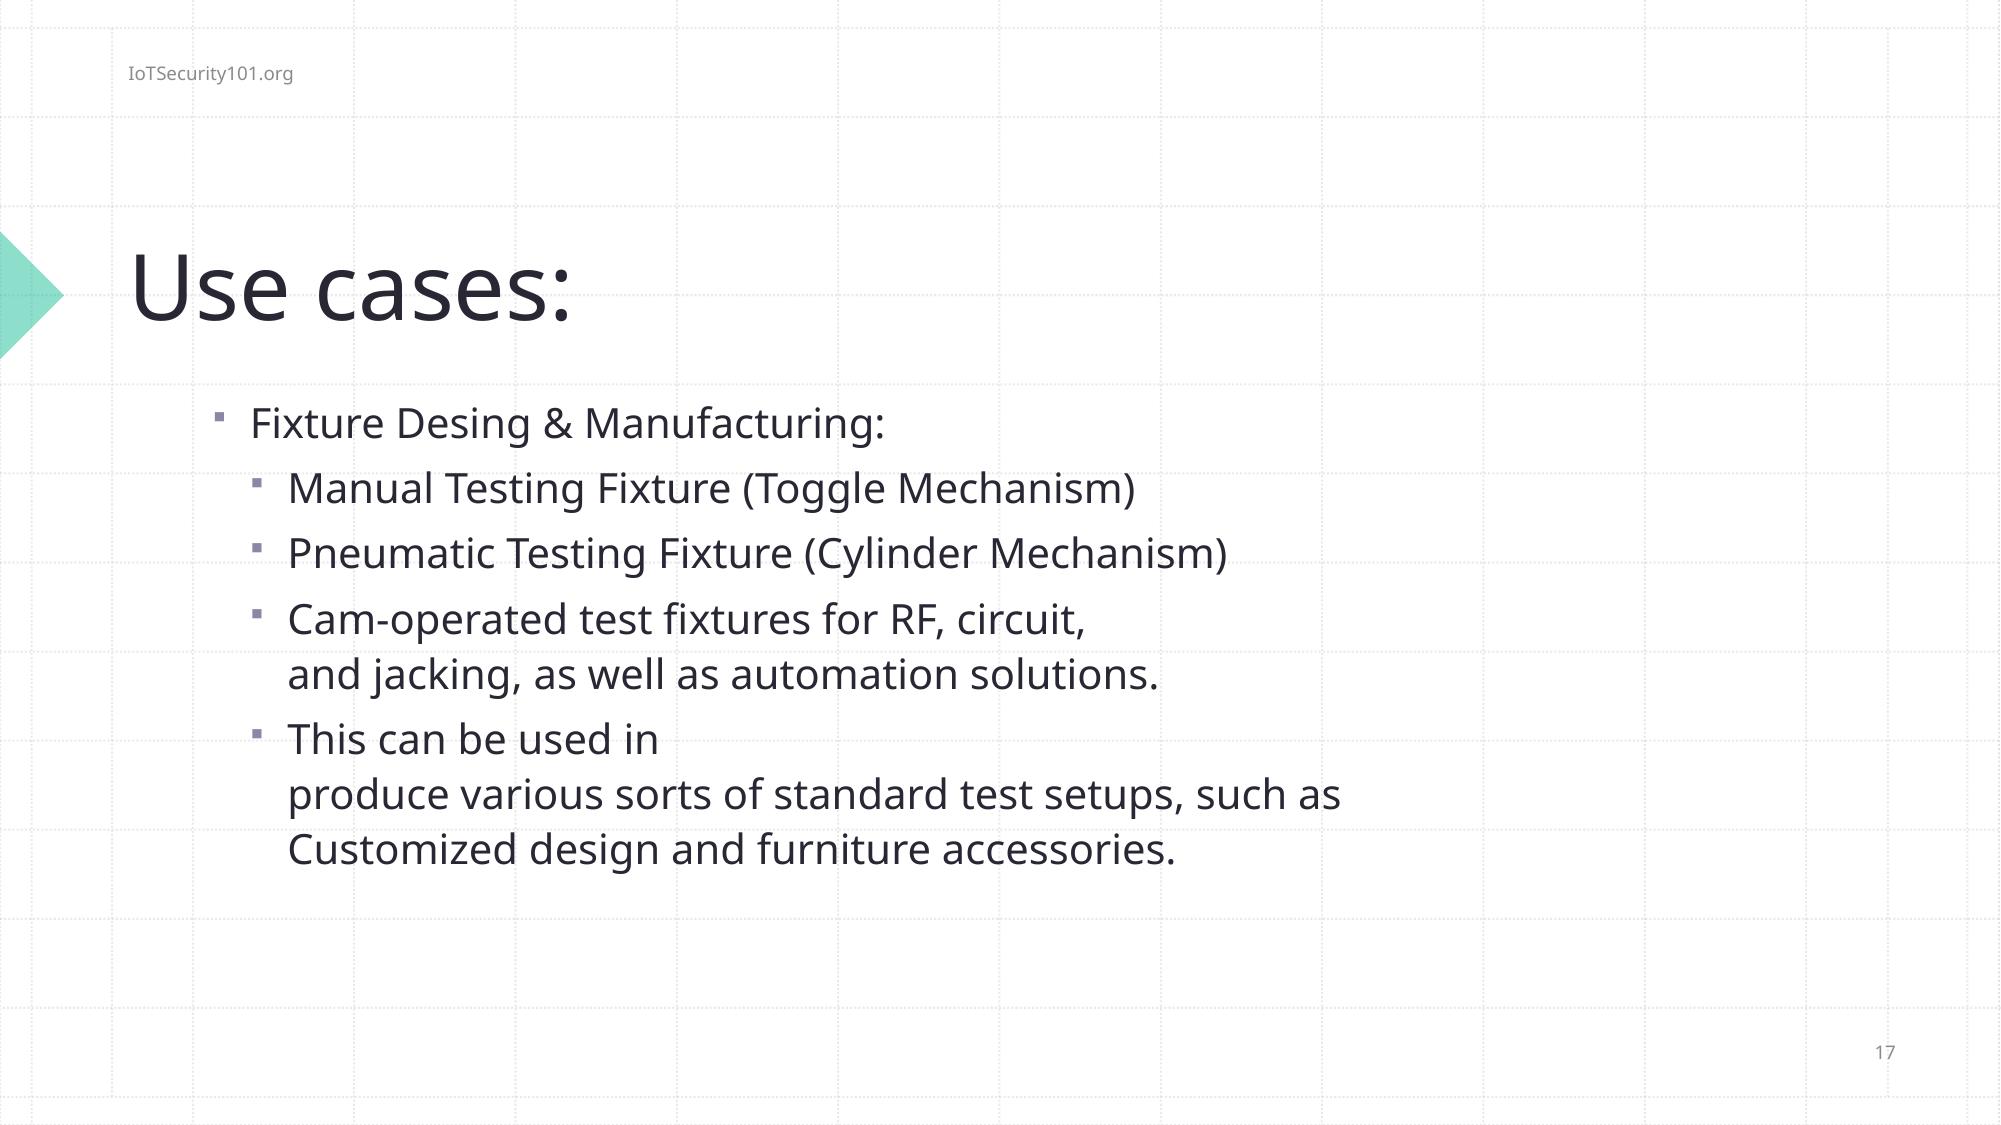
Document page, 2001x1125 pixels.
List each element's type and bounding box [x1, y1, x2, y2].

text_box [0, 0, 2000, 1125]
